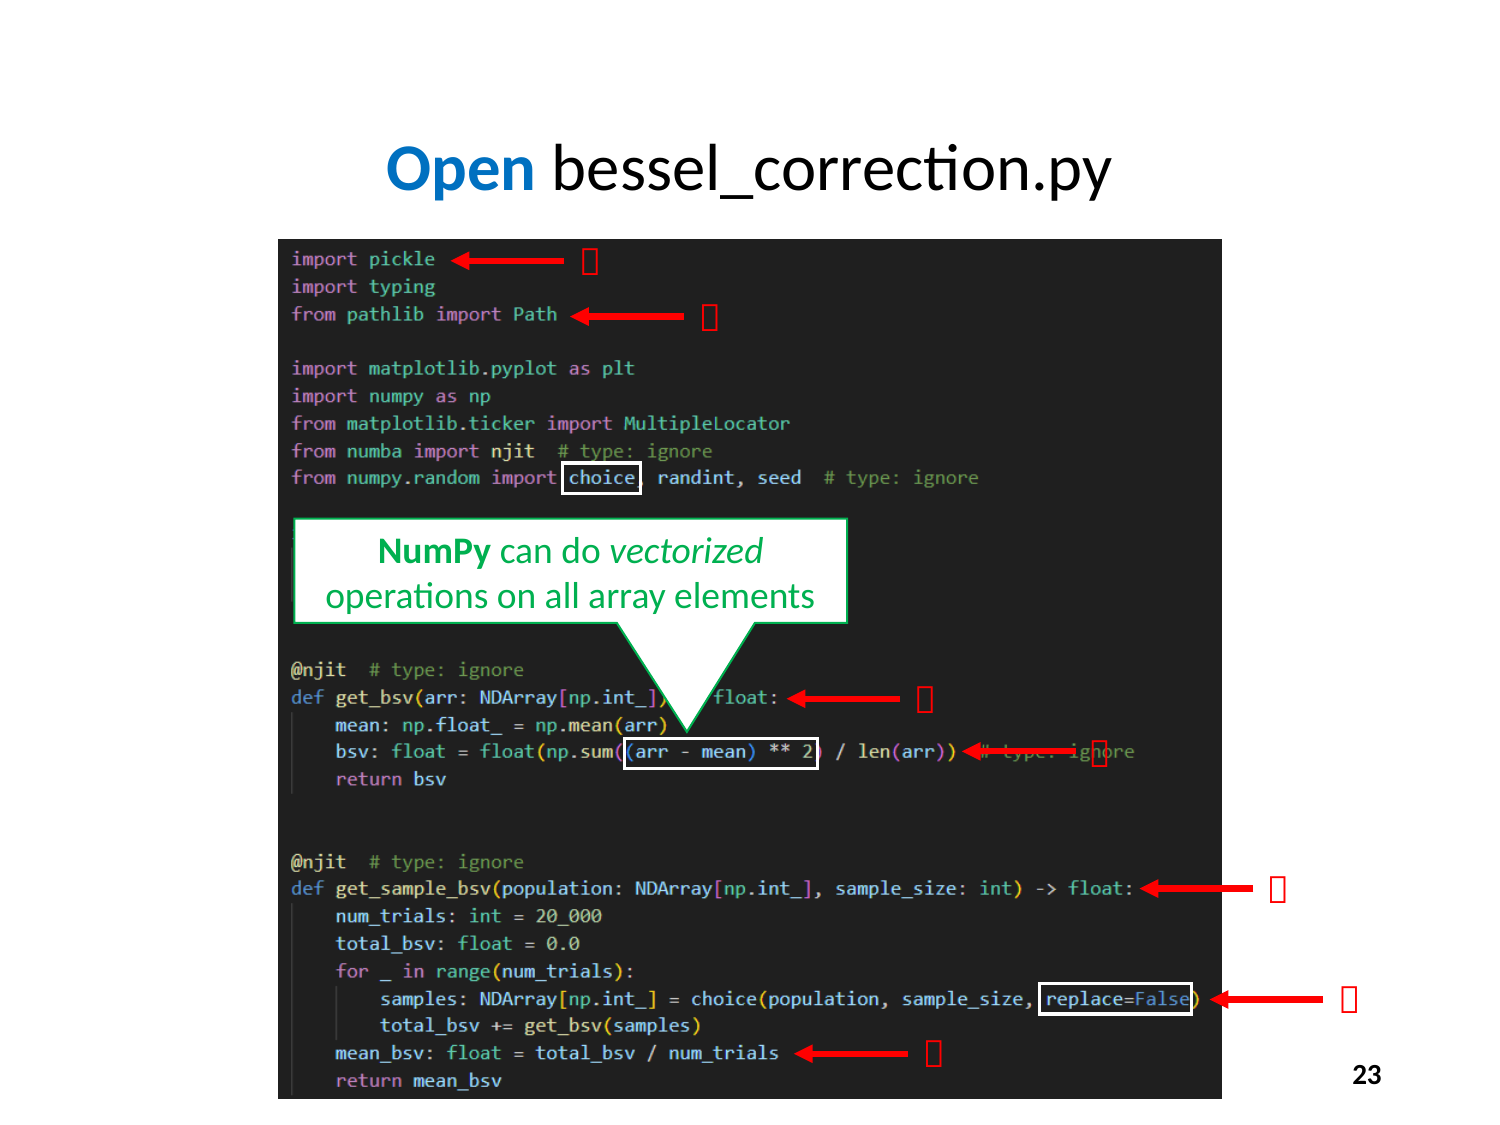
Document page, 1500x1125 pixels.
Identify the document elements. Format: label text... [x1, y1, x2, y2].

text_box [1139, 858, 1315, 920]
picture [278, 239, 1222, 1099]
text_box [570, 286, 747, 347]
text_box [786, 668, 962, 730]
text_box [450, 230, 628, 292]
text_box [1209, 968, 1387, 1030]
title Open bessel_correction.py [103, 59, 1397, 278]
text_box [793, 1022, 971, 1084]
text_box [961, 722, 1137, 784]
slide_number 23 [1059, 1042, 1397, 1103]
